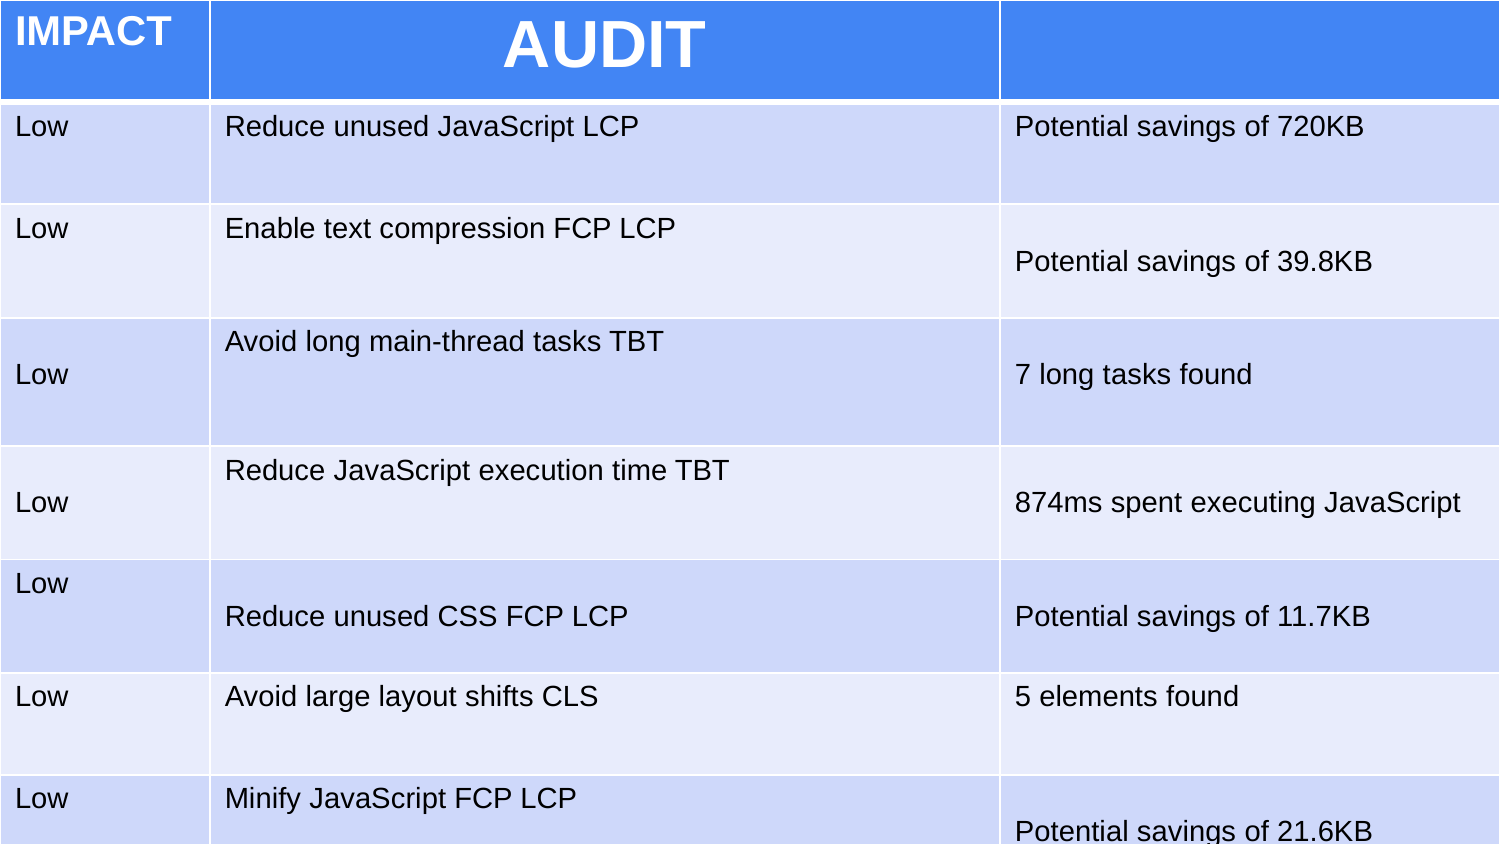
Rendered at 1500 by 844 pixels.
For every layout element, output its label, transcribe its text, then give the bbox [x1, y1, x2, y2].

table_header [1001, 1, 1499, 99]
table_cell Reduce unused CSS FCP LCP [211, 560, 999, 672]
table_cell Potential savings of 21.6KB [1001, 776, 1499, 844]
table_cell Avoid large layout shifts CLS [211, 674, 999, 774]
table_cell 5 elements found [1001, 674, 1499, 774]
table_cell Reduce JavaScript execution time TBT [211, 447, 999, 559]
table_cell Potential savings of 720KB [1001, 105, 1499, 203]
table_cell Low [1, 776, 209, 844]
table_cell Enable text compression FCP LCP [211, 205, 999, 317]
table_cell Low [1, 319, 209, 445]
table_cell Reduce unused JavaScript LCP [211, 105, 999, 203]
table_cell 874ms spent executing JavaScript [1001, 447, 1499, 559]
table_cell Low [1, 447, 209, 559]
table_header AUDIT [211, 1, 999, 99]
table_cell Potential savings of 11.7KB [1001, 560, 1499, 672]
table_cell 7 long tasks found [1001, 319, 1499, 445]
table_cell Minify JavaScript FCP LCP [211, 776, 999, 844]
table_cell Low [1, 105, 209, 203]
table_cell Low [1, 205, 209, 317]
table_cell Avoid long main-thread tasks TBT [211, 319, 999, 445]
table_cell Low [1, 560, 209, 672]
table_cell Low [1, 674, 209, 774]
table_header IMPACT [1, 1, 209, 99]
table_cell Potential savings of 39.8KB [1001, 205, 1499, 317]
